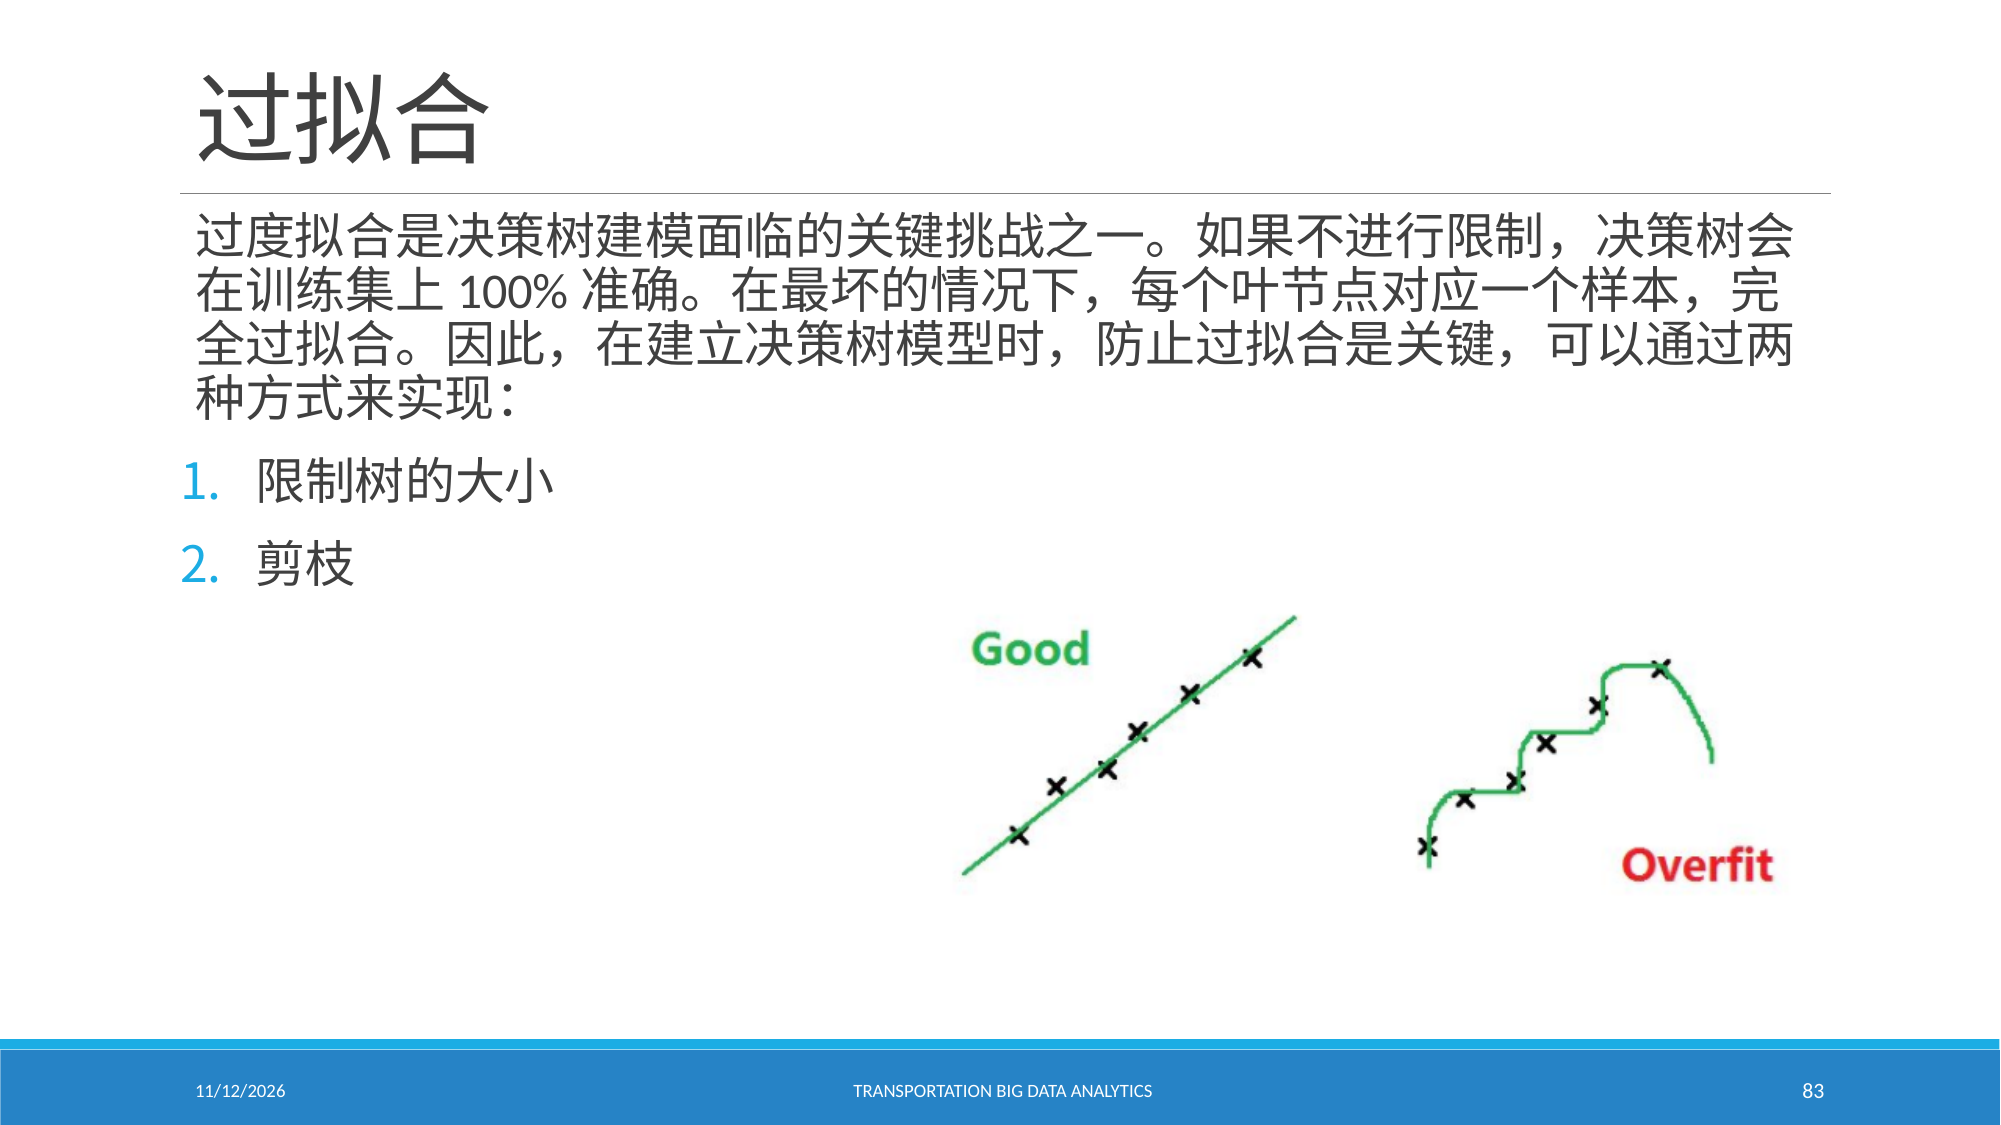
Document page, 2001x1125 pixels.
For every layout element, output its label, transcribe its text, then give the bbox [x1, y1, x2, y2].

list 过度拟合是决策树建模面临的关键挑战之一。如果不进行限制，决策树会在训练集上100%准确。在最坏的情况下，每个叶节点对应一个样本，完全过拟合。因此，在建立决策树模型时，防止过拟合是关键，可以通过两种方式来实现： 限制树的大小 剪枝 [180, 203, 1830, 1034]
footer Transportation Big Data Analytics [609, 1059, 1401, 1120]
title 过拟合 [180, 20, 1830, 185]
slide_number 83 [1624, 1059, 1840, 1120]
picture [931, 561, 1870, 979]
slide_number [180, 1059, 586, 1120]
